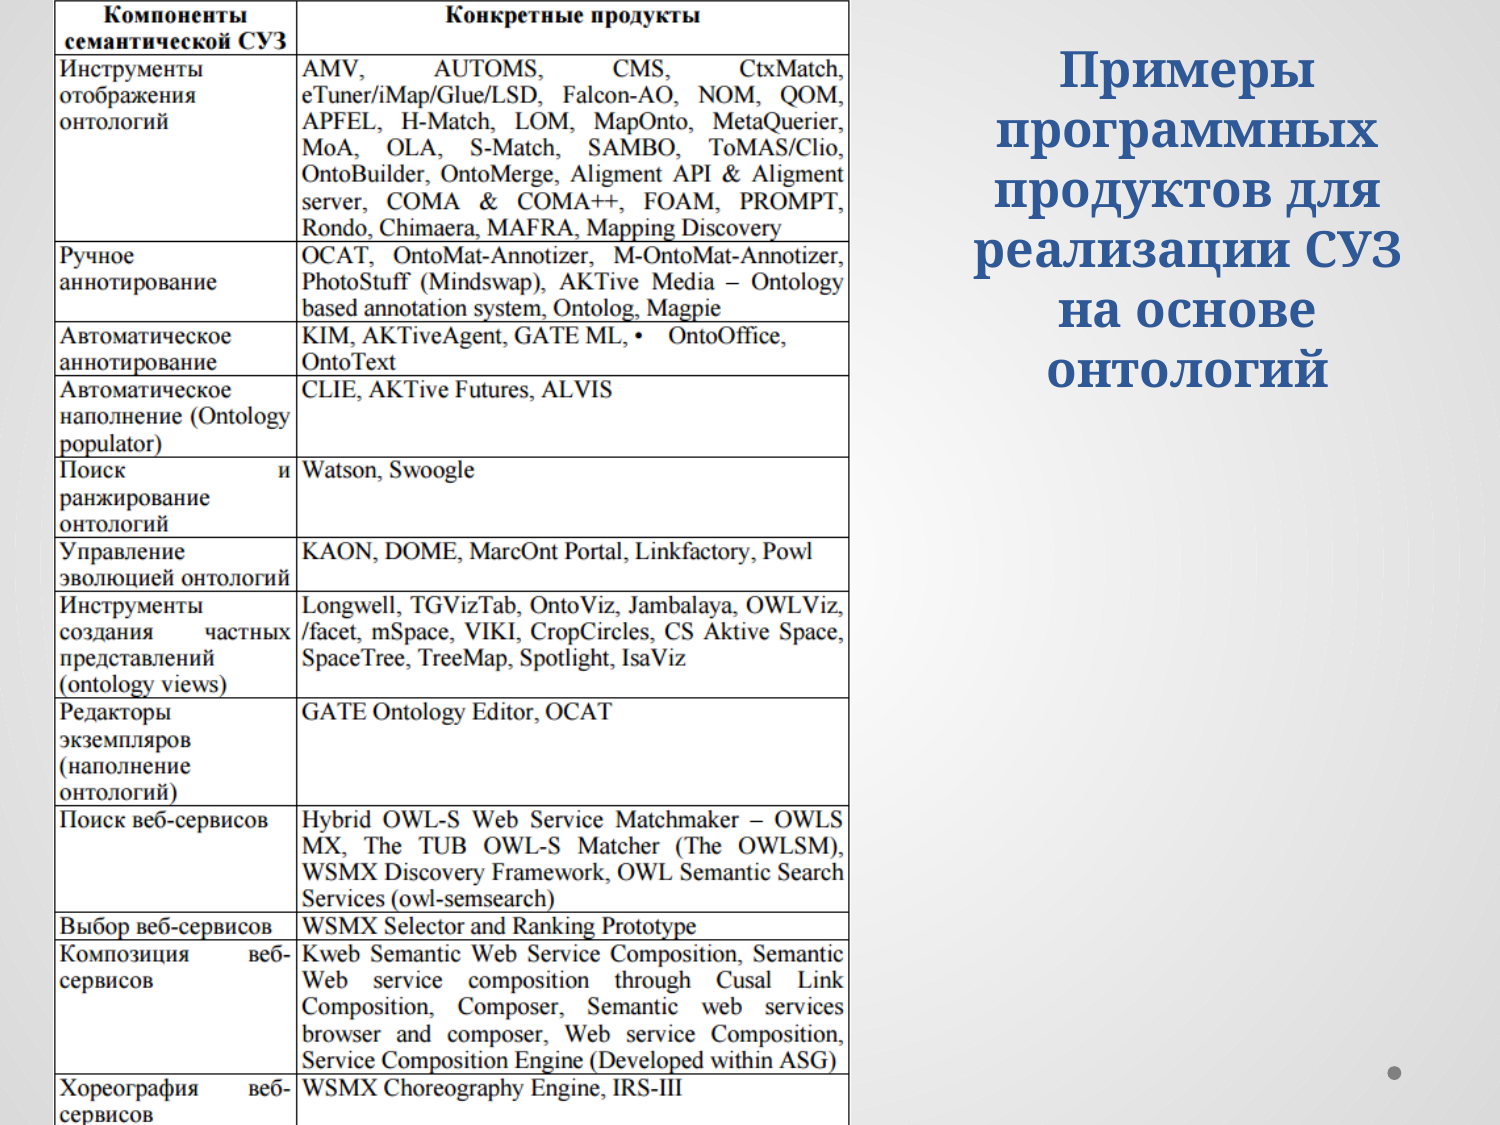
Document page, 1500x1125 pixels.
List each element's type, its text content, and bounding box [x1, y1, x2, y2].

picture [52, 0, 851, 1125]
title Примеры программных продуктов для реализации СУЗ на основе онтологий [950, 142, 1425, 405]
